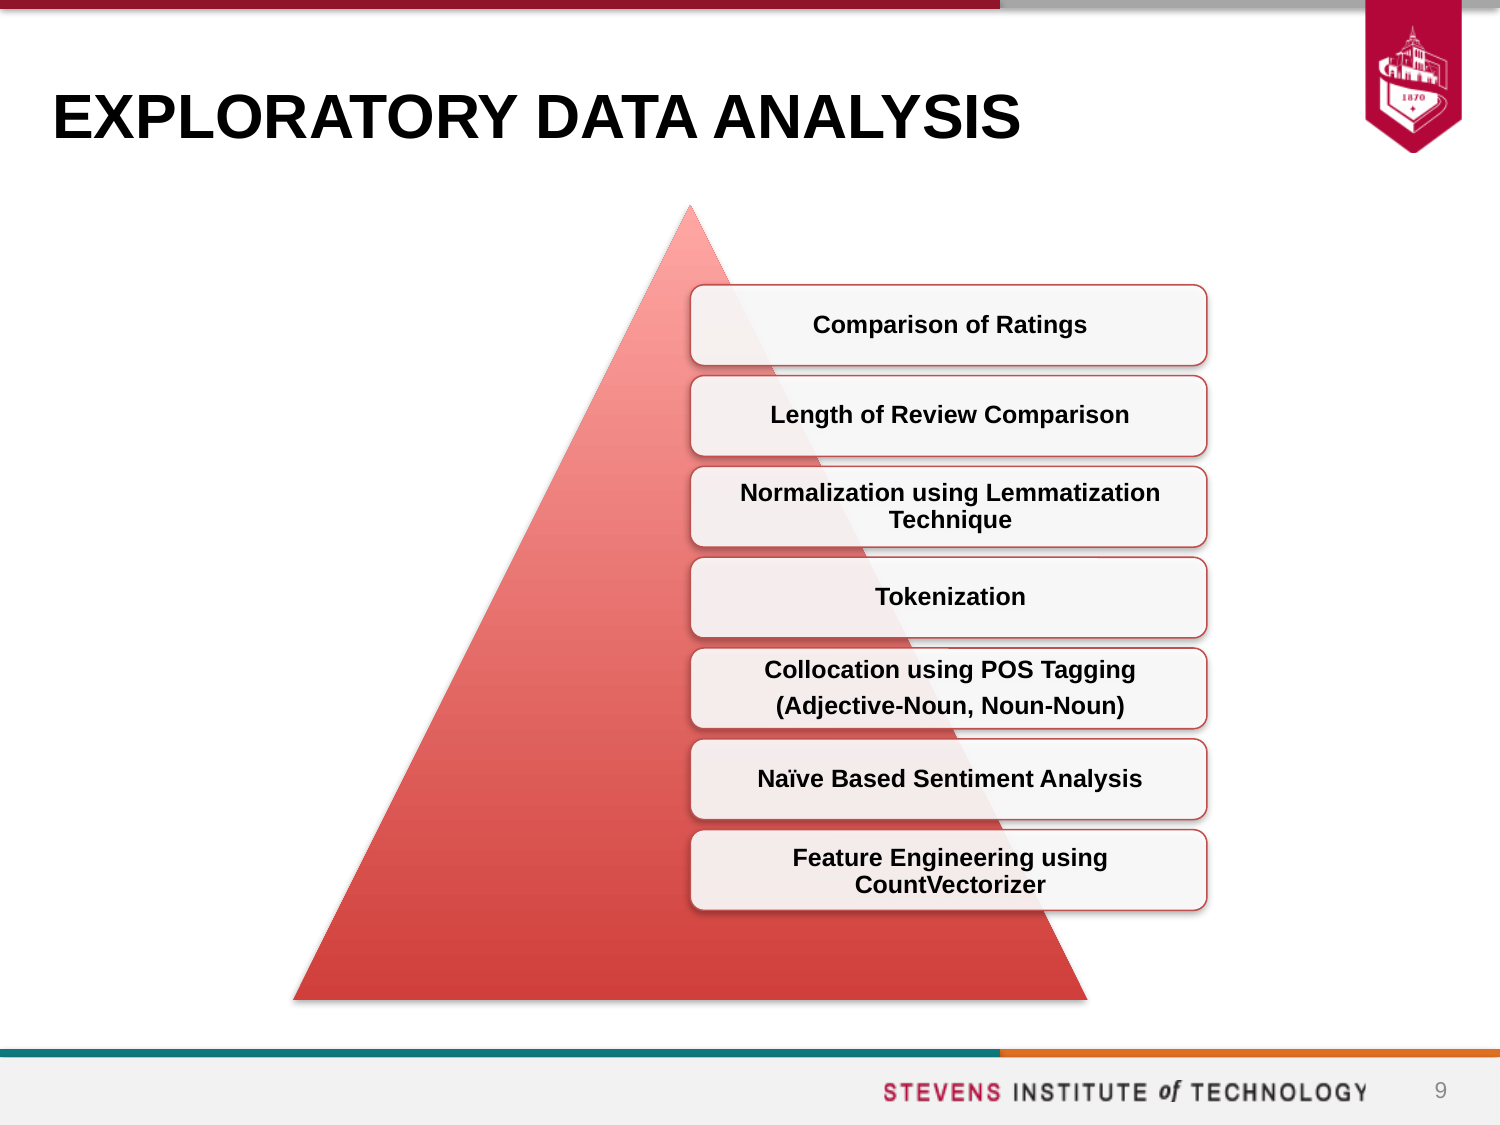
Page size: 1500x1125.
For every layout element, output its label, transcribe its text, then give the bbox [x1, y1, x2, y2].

slide_number 9 [1401, 1059, 1481, 1120]
title EXPLORATORY DATA ANALYSIS [37, 68, 1236, 157]
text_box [3, 204, 1497, 1001]
